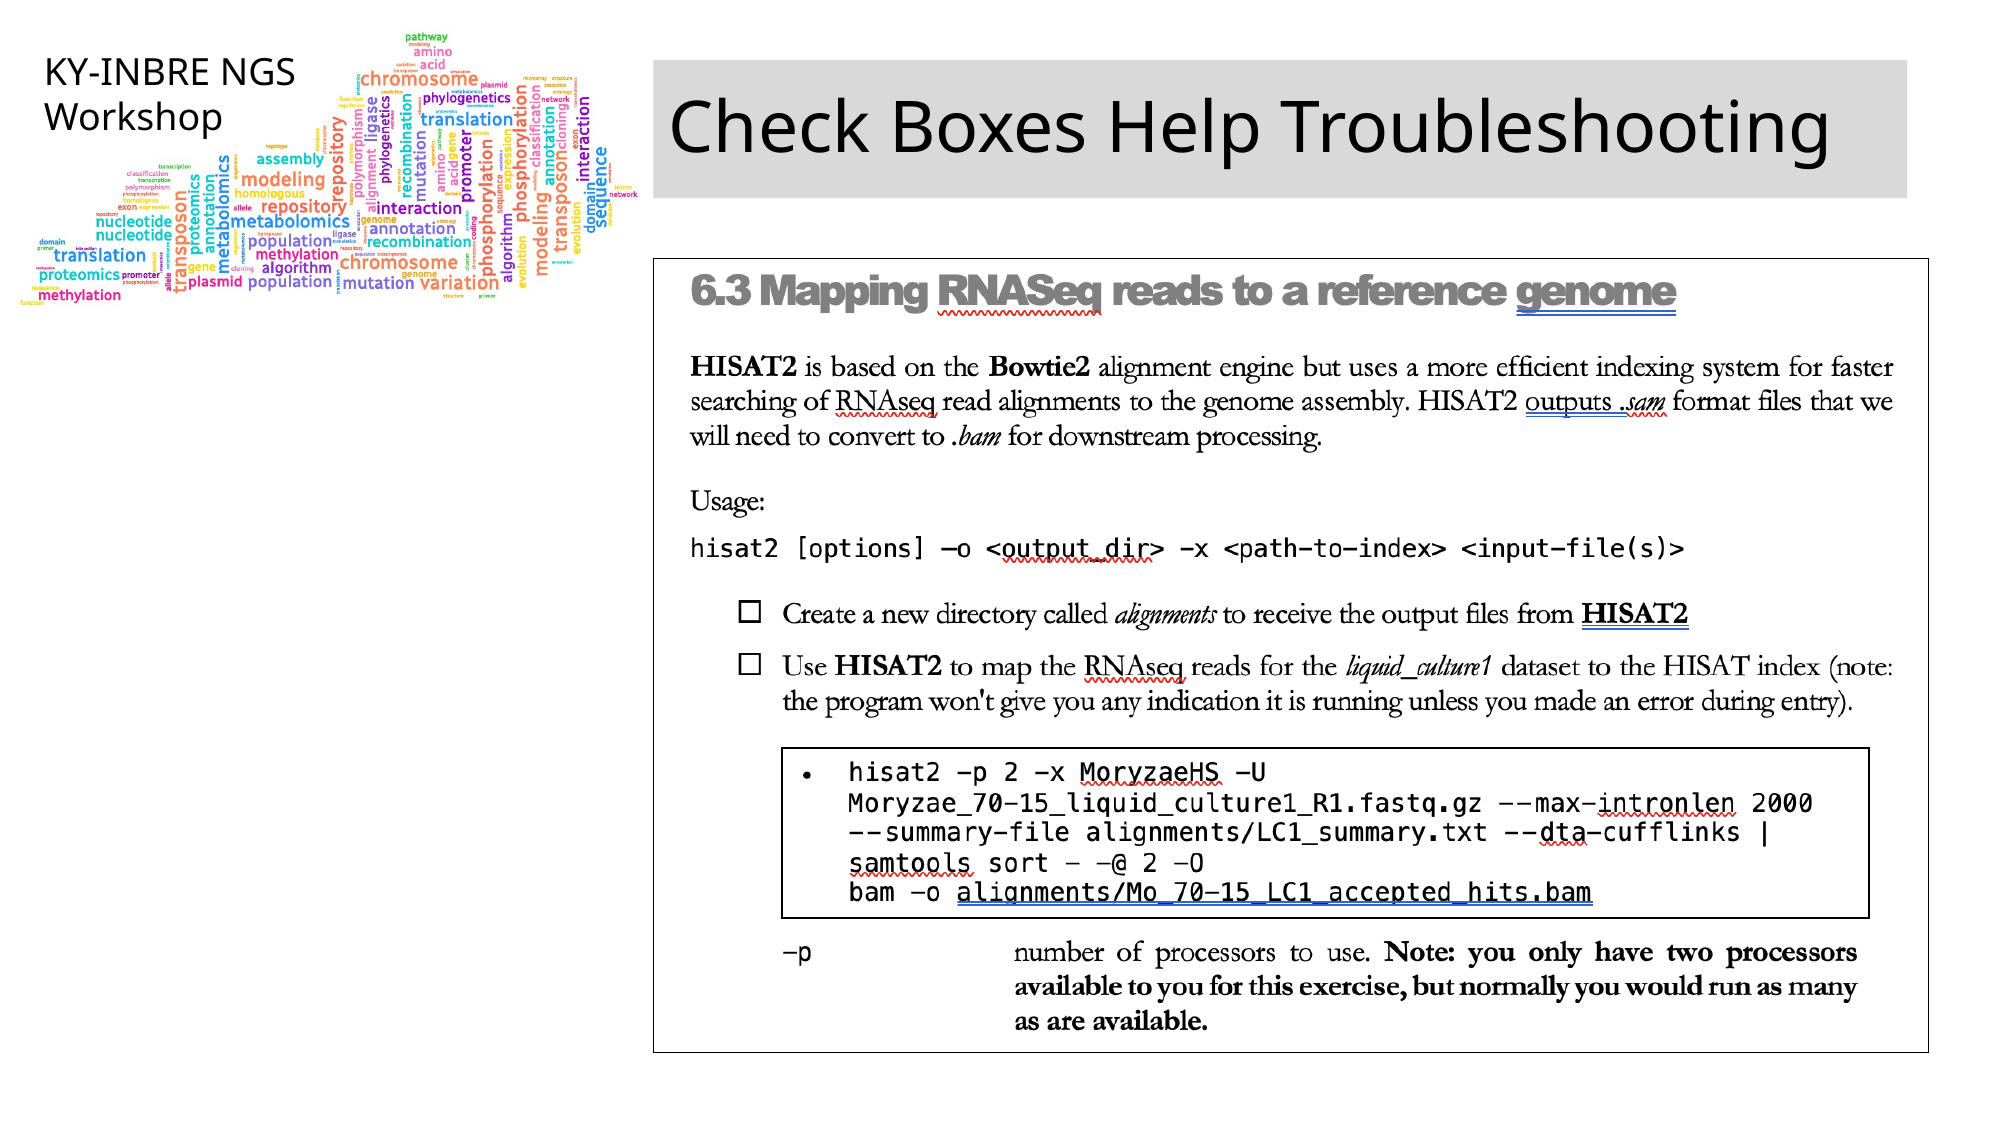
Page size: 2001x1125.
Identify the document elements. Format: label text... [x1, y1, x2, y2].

picture [9, 24, 643, 311]
title Check Boxes Help Troubleshooting [653, 59, 1908, 199]
picture [652, 257, 1929, 1053]
